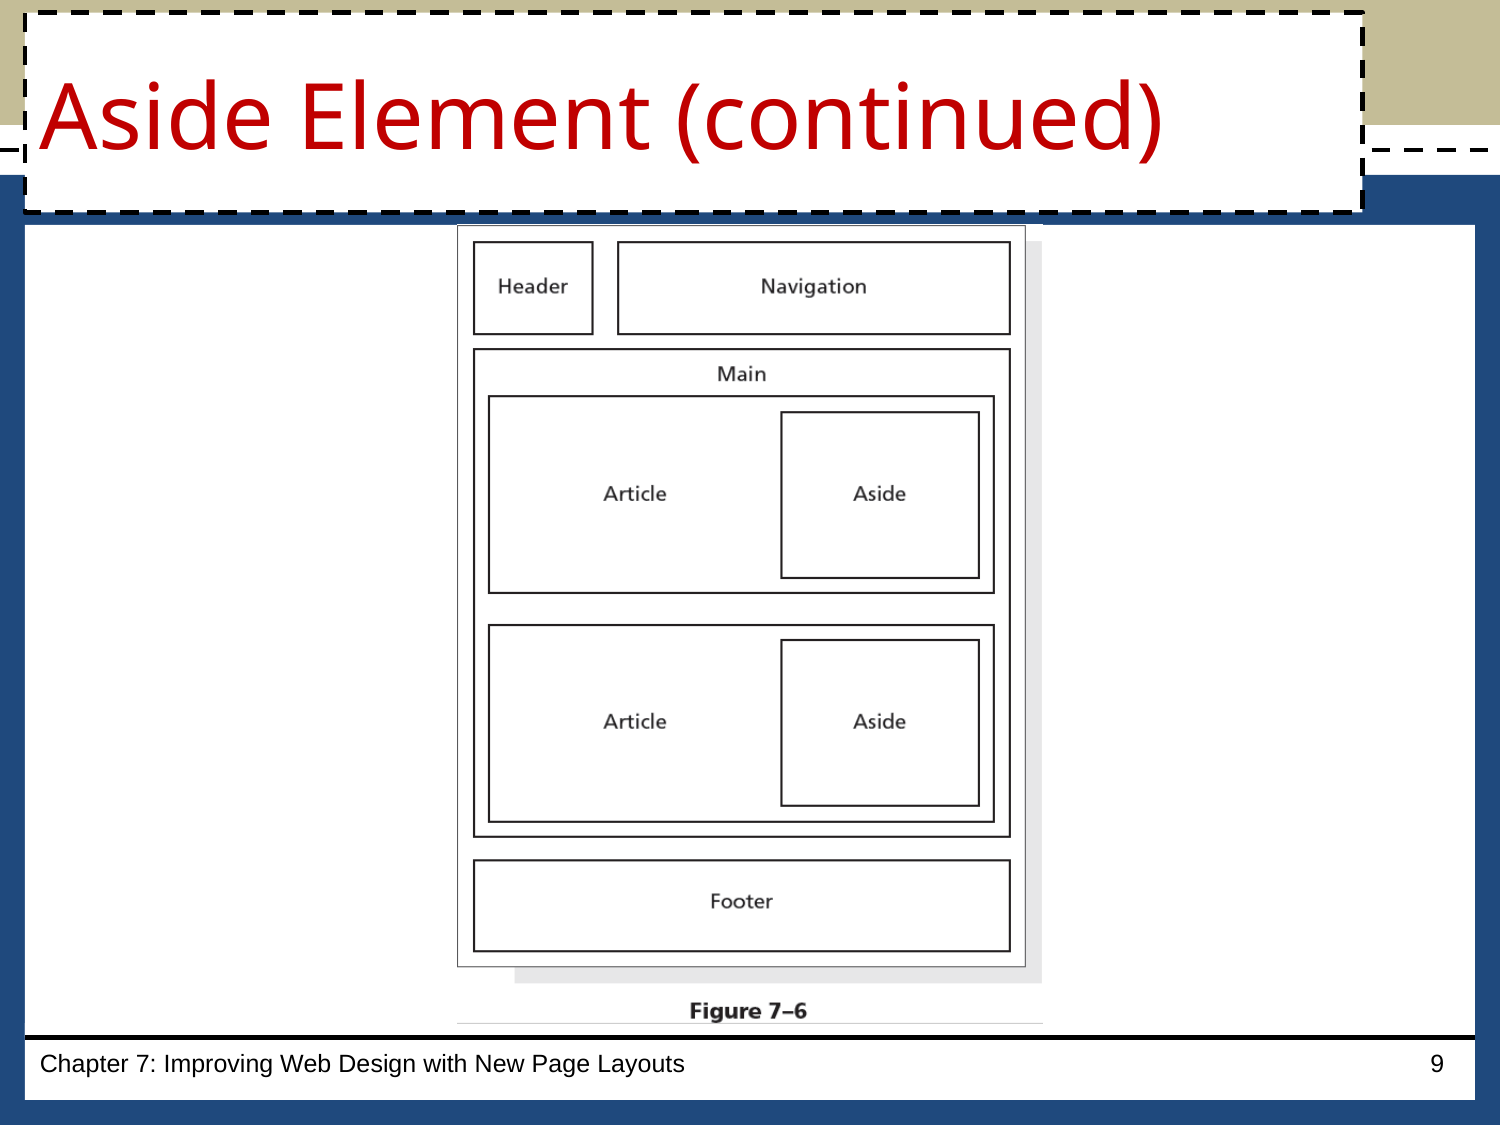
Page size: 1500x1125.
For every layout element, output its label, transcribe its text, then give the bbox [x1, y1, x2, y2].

slide_number 9 [1400, 1040, 1475, 1100]
title Aside Element (continued) [23, 10, 1365, 215]
footer Chapter 7: Improving Web Design with New Page Layouts [24, 1040, 1400, 1100]
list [456, 224, 1044, 1024]
